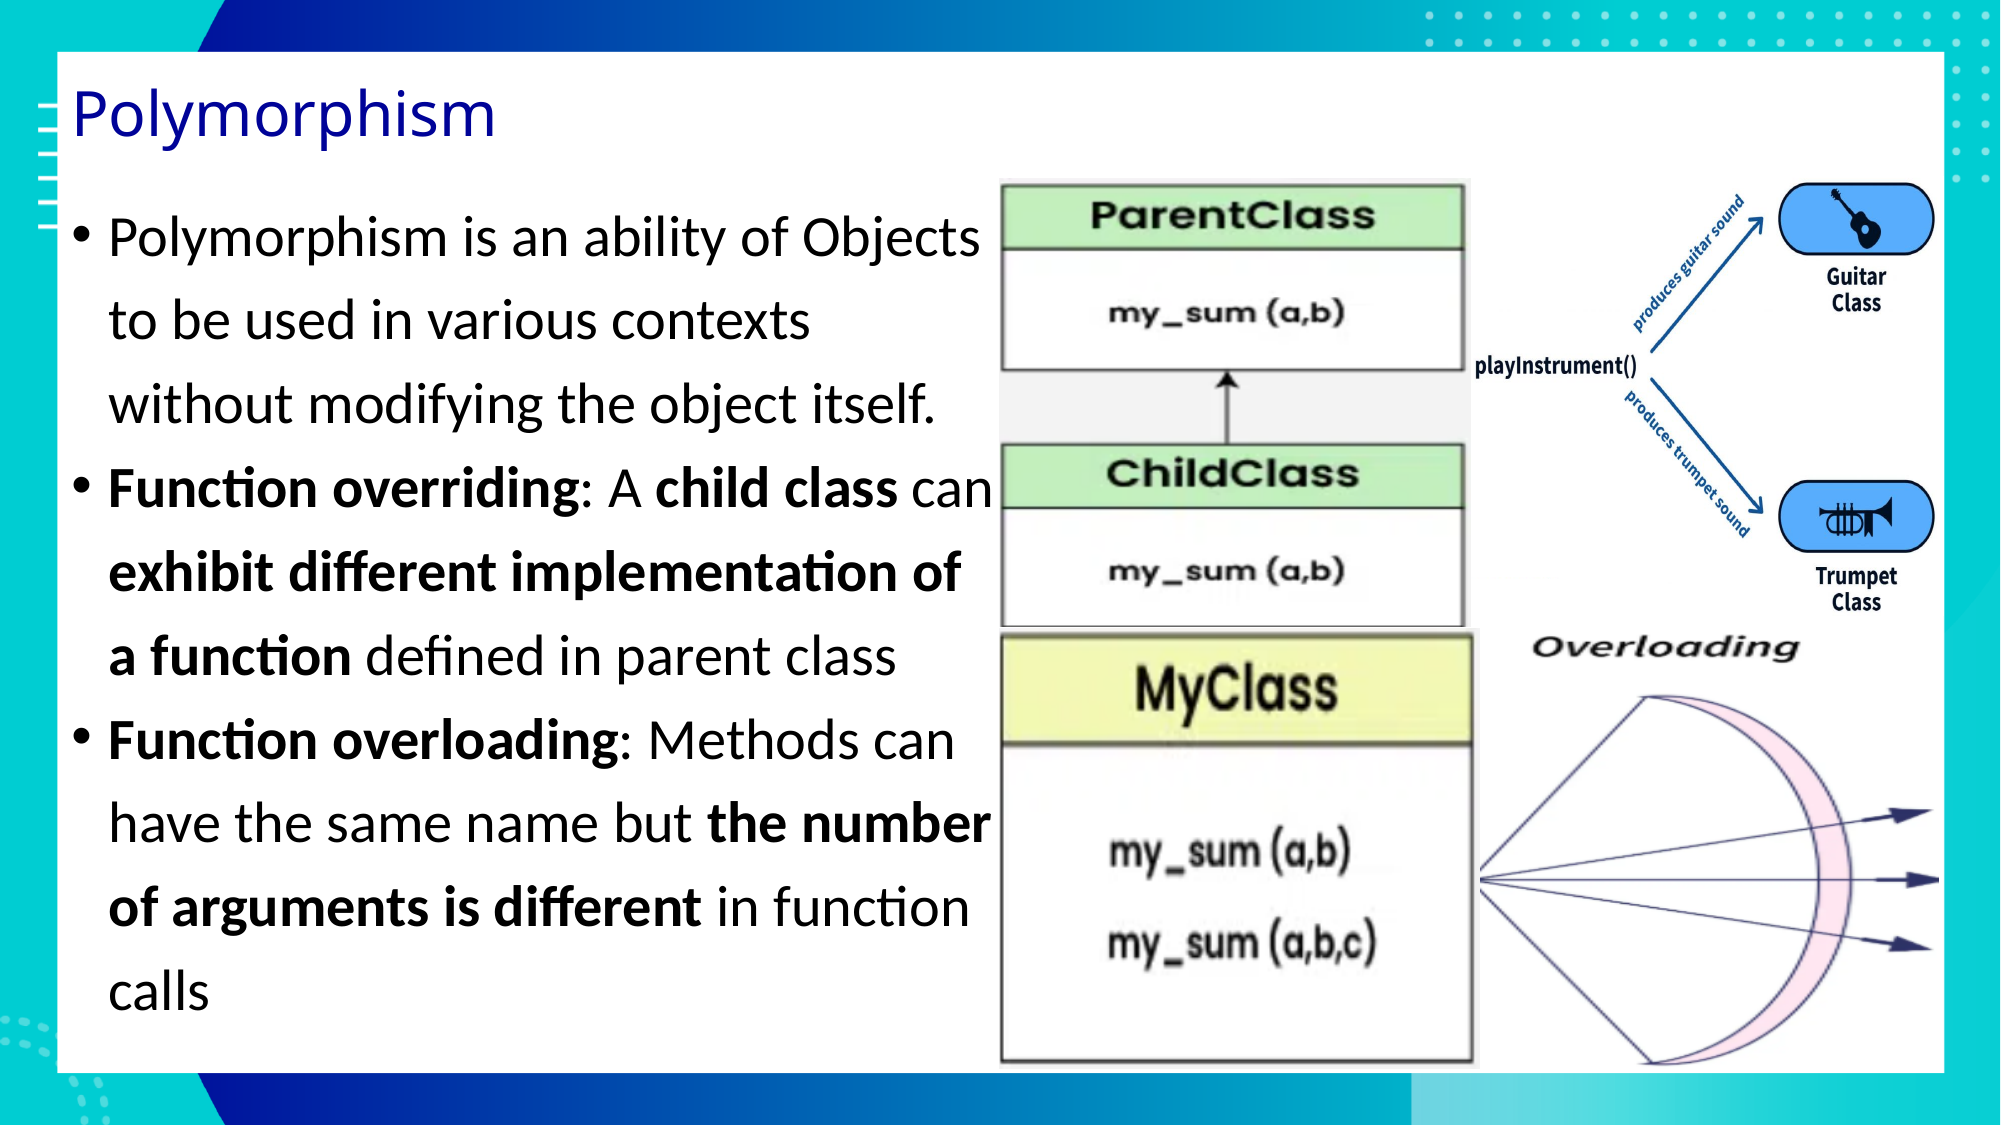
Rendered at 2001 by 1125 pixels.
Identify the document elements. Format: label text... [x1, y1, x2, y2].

title Polymorphism [56, 56, 1939, 176]
list Polymorphism is an ability of Objects to be used in various contexts without modifying the object itself. Function overriding: A child class can exhibit different implementation of a function defined in parent class Function overloading: Methods can have the same name but the number of arguments is different in function calls [56, 176, 1939, 1069]
picture [0, 0, 2001, 1125]
